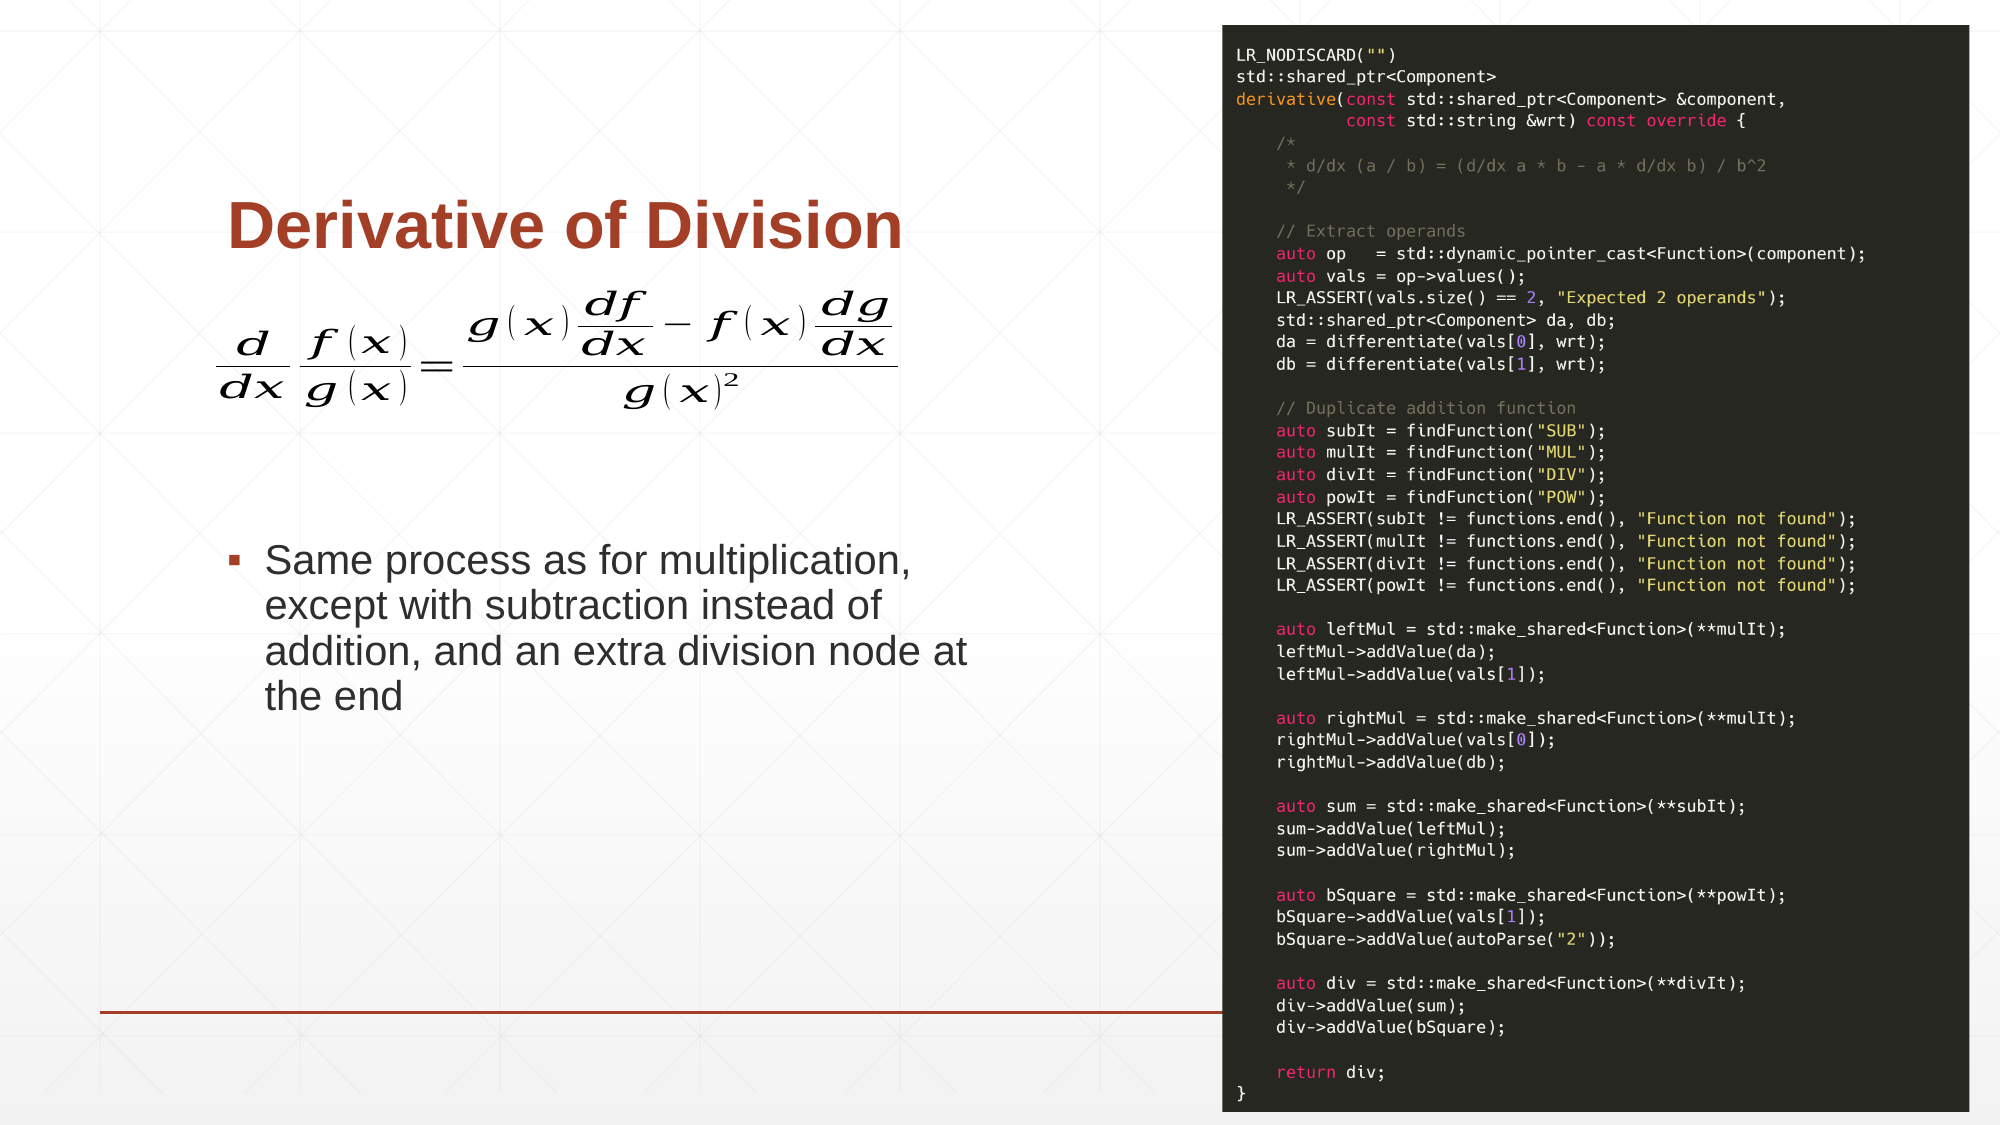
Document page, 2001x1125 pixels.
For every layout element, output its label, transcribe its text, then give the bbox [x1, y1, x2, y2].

picture [1222, 25, 1970, 1112]
title Derivative of Division [212, 82, 1222, 271]
text_box Same process as for multiplication, except with subtraction instead of addition, and an extra division node at the end [212, 531, 1010, 1085]
